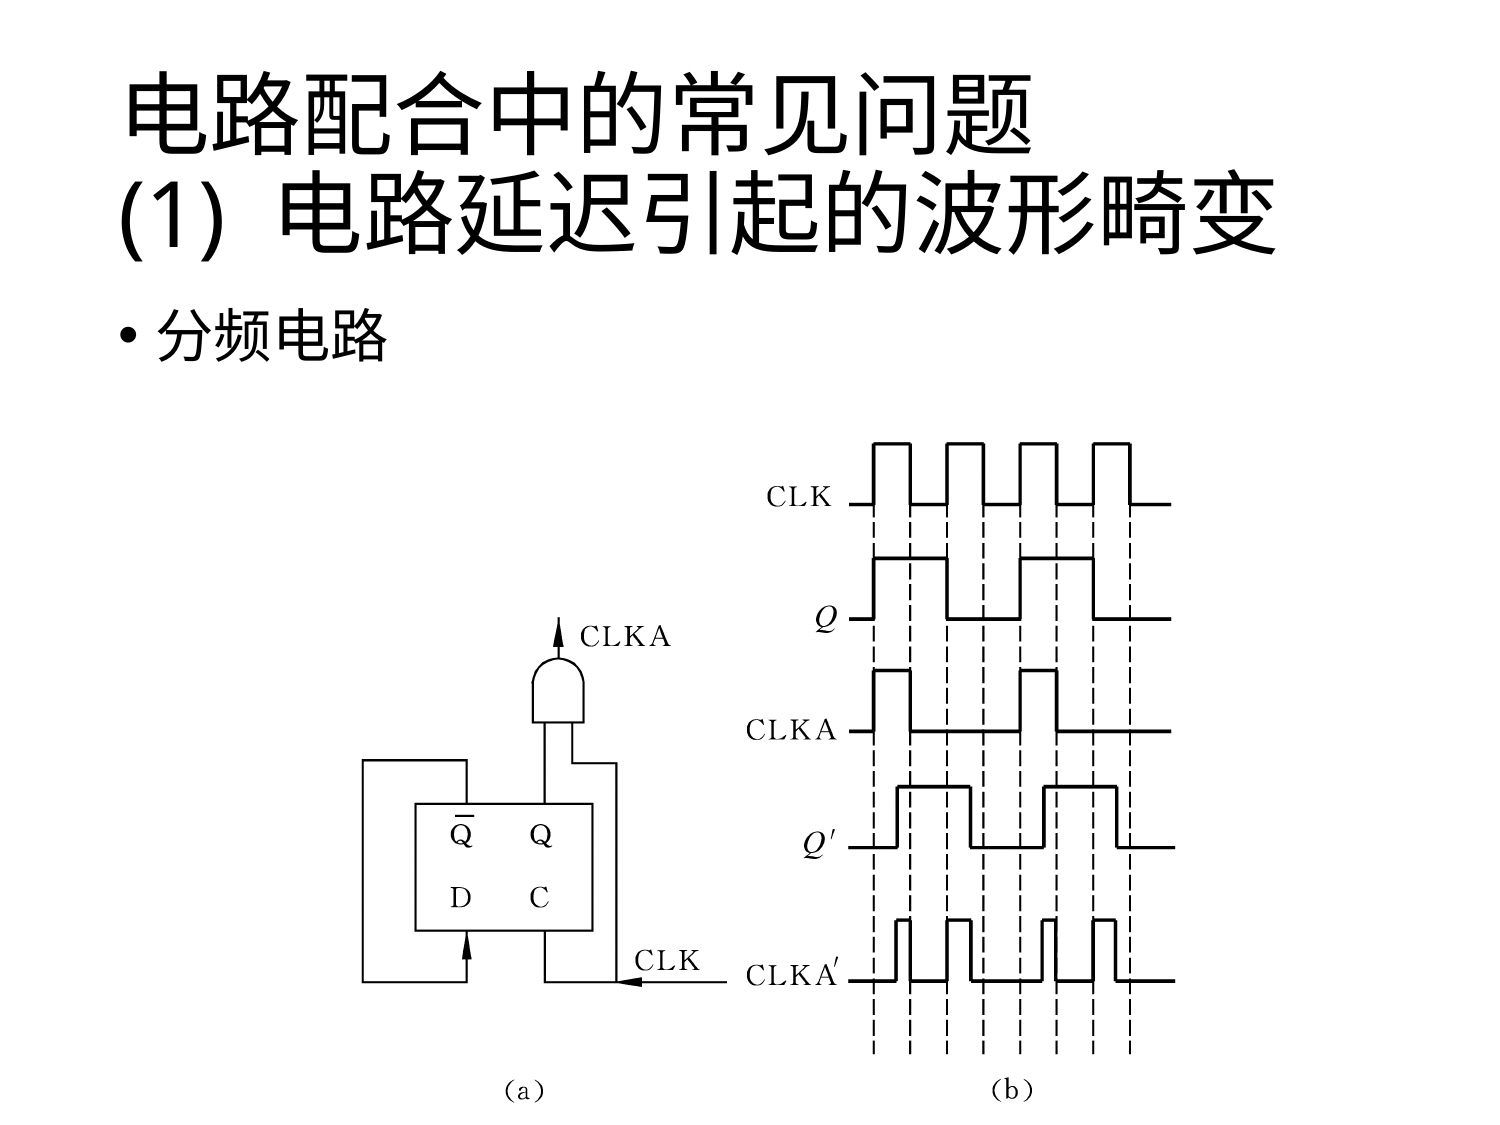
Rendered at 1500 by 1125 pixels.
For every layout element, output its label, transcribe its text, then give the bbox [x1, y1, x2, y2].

title 电路配合中的常见问题 (1) 电路延迟引起的波形畸变 [103, 59, 1397, 278]
list 分频电路 [103, 299, 1397, 1014]
picture [359, 439, 1176, 1104]
